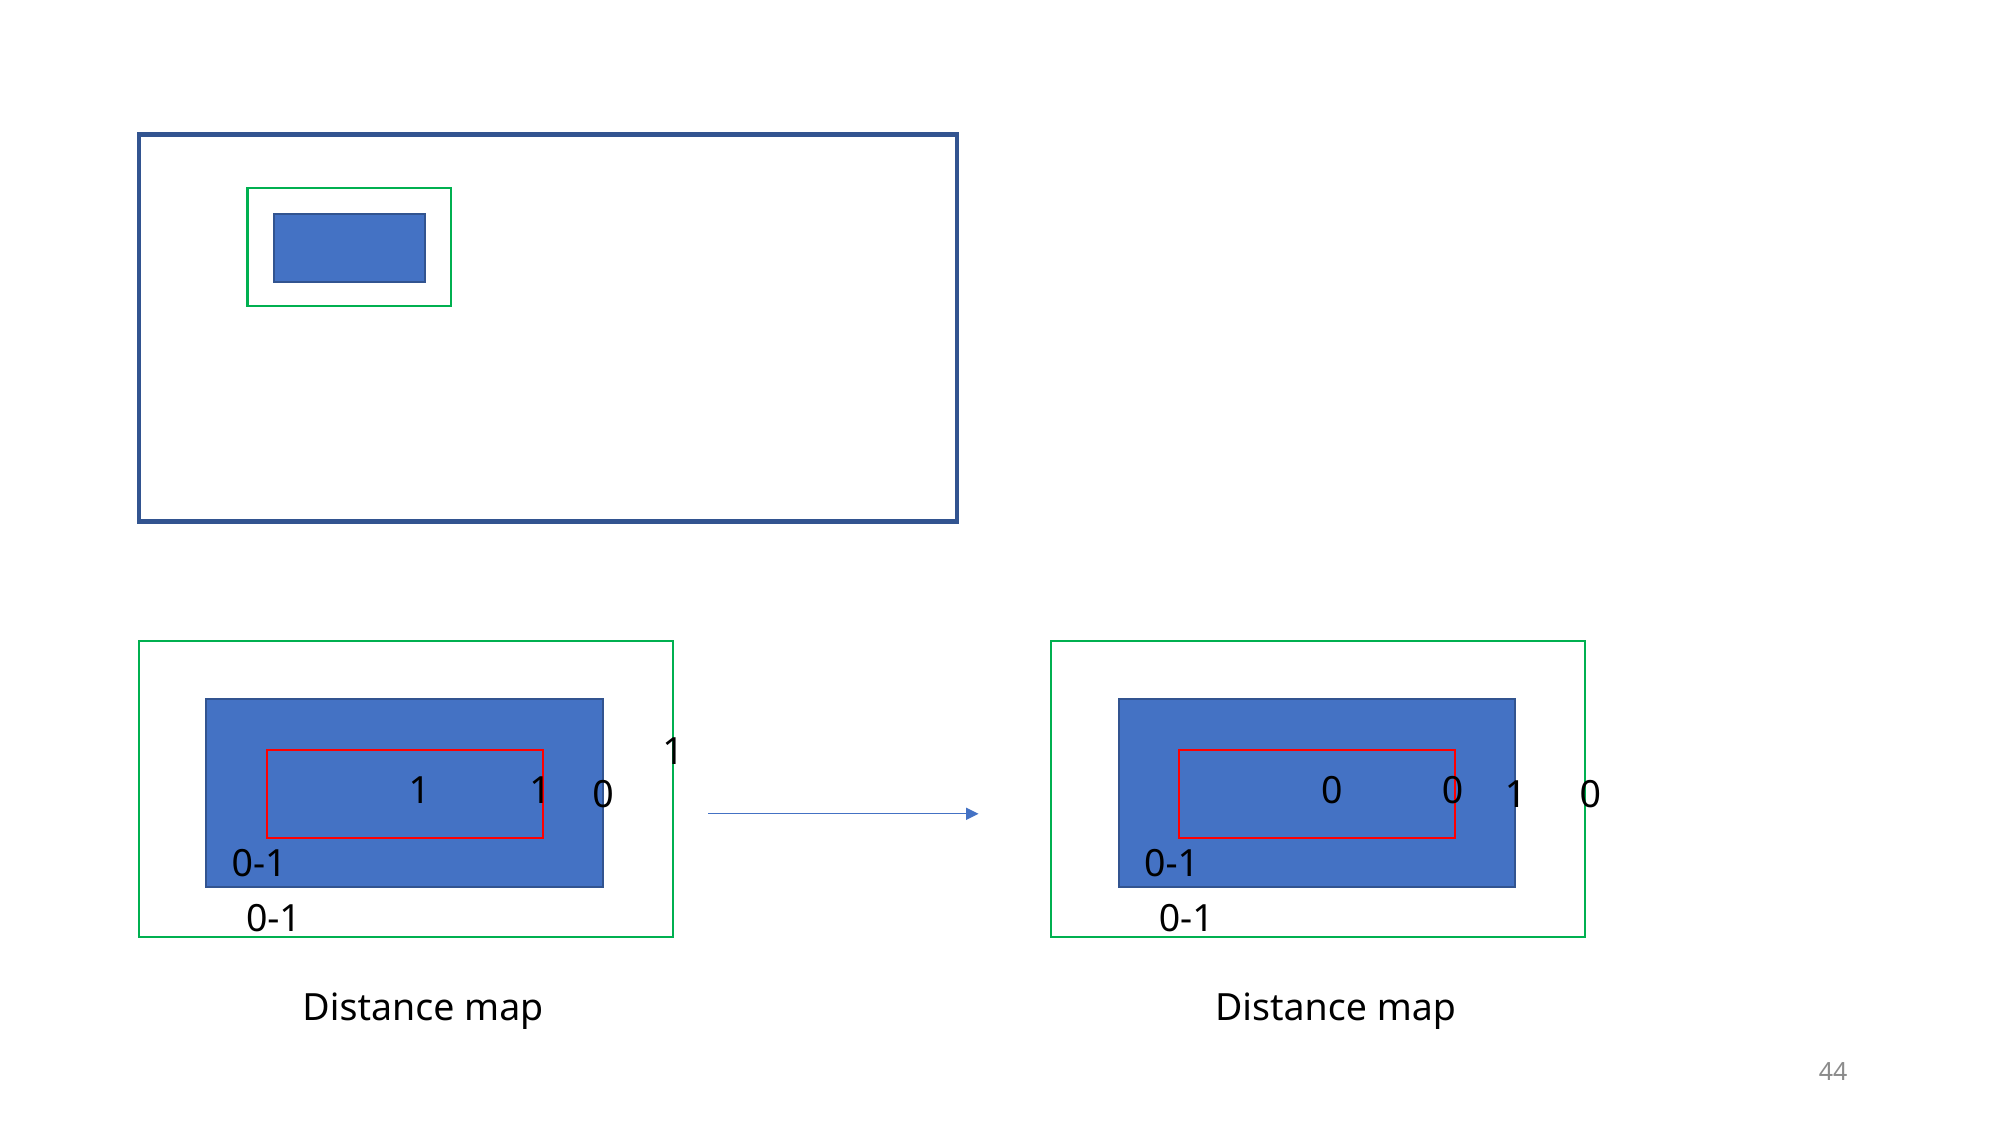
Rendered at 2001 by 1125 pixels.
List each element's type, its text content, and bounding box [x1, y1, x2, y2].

text_box Distance map [287, 975, 559, 1036]
text_box Distance map [1200, 975, 1471, 1036]
text_box 0 [1427, 758, 1479, 819]
text_box [138, 640, 674, 938]
text_box 0-1 [1129, 831, 1215, 892]
text_box 1 [393, 758, 445, 819]
text_box 1 [1489, 762, 1541, 823]
text_box [1050, 640, 1586, 938]
text_box [138, 133, 958, 523]
text_box 0 [577, 762, 629, 823]
text_box 0 [1306, 758, 1358, 819]
text_box [246, 187, 452, 307]
text_box [1118, 698, 1516, 888]
text_box [205, 698, 604, 888]
text_box [1178, 749, 1456, 839]
slide_number 44 [1412, 1042, 1863, 1103]
text_box 0-1 [1143, 886, 1229, 947]
text_box [266, 749, 544, 839]
text_box 0 [1564, 762, 1616, 822]
text_box 1 [647, 719, 699, 780]
text_box 1 [514, 758, 566, 819]
text_box 0-1 [216, 831, 302, 892]
text_box 0-1 [231, 886, 317, 947]
